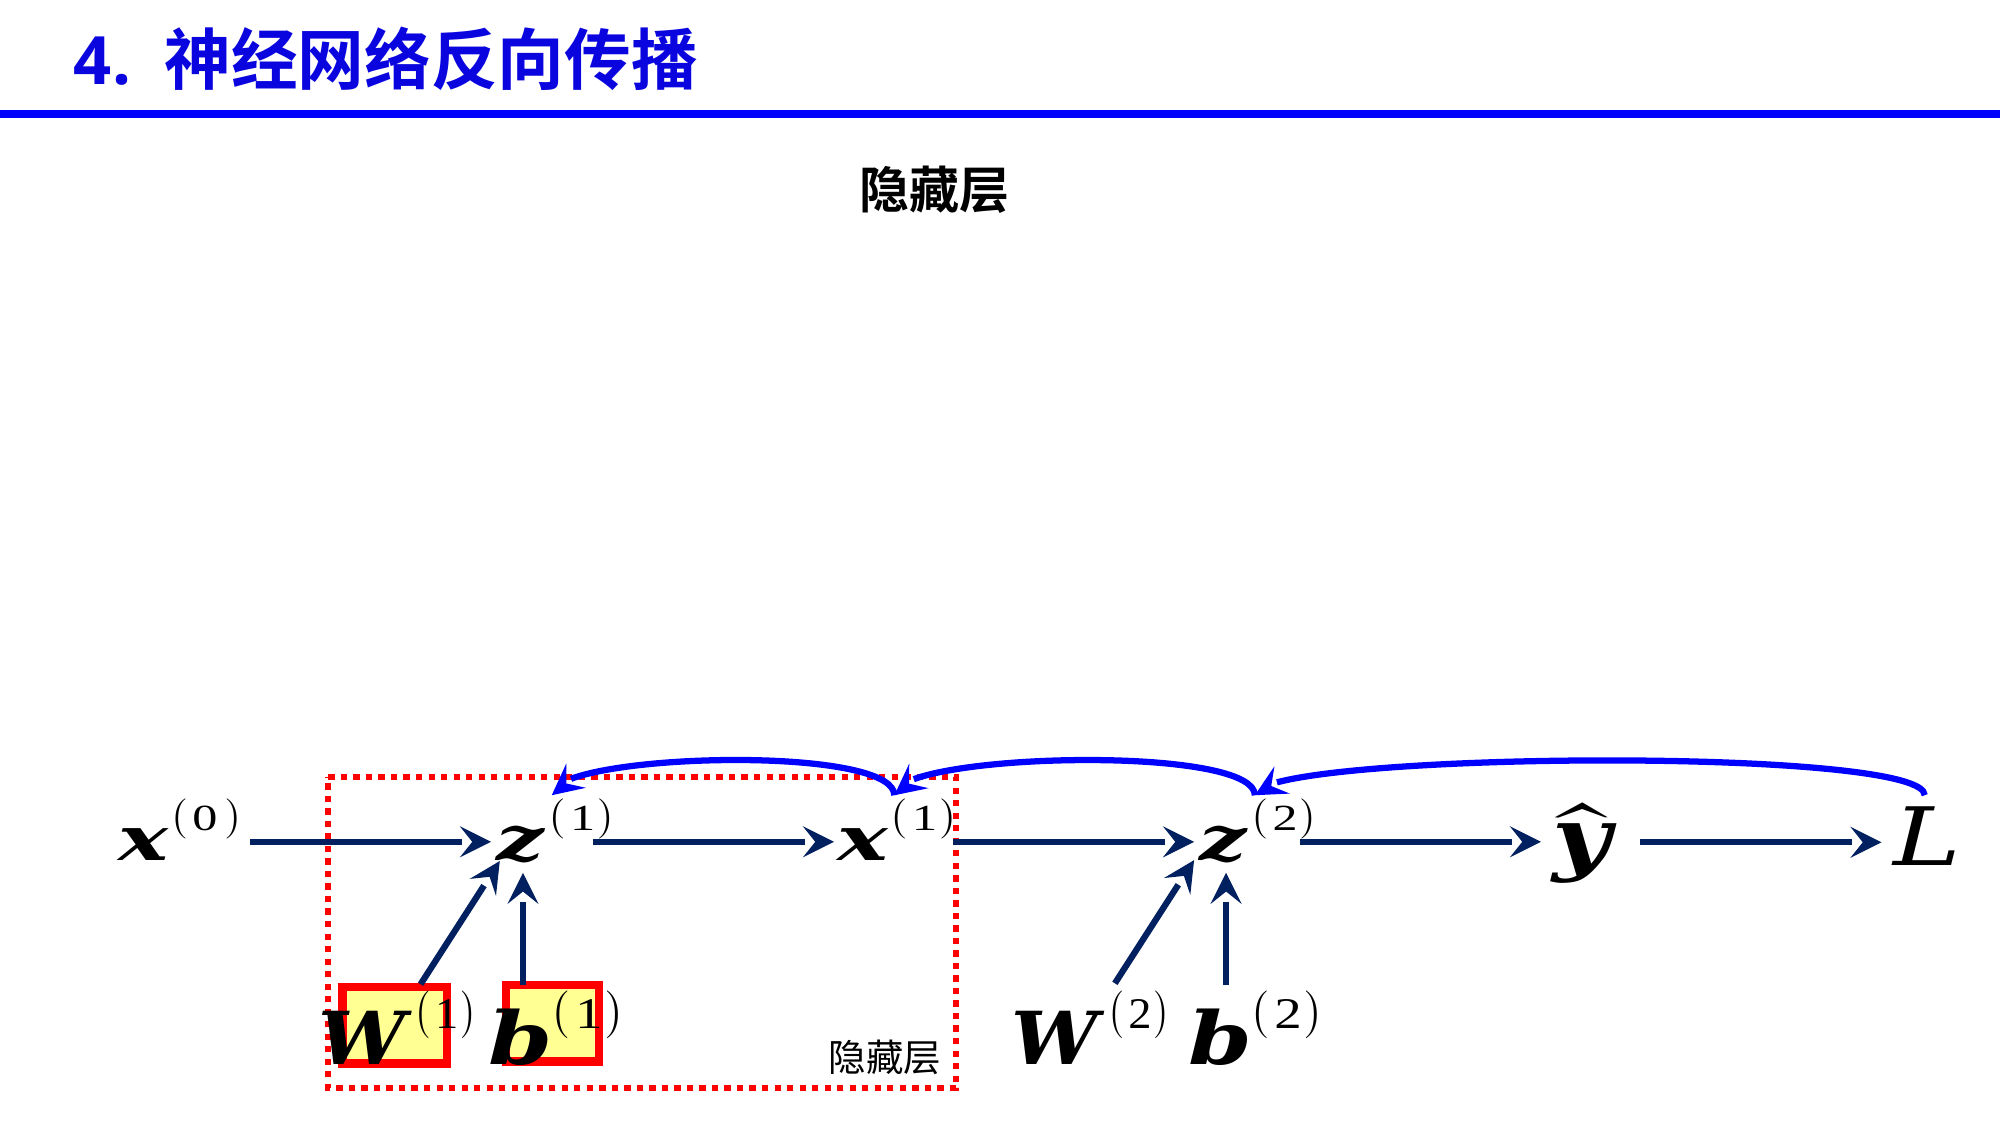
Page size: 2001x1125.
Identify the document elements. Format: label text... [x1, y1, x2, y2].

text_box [113, 776, 1589, 1089]
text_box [1592, 776, 1962, 1089]
text_box 4. 神经网络反向传播 [59, 10, 1308, 106]
